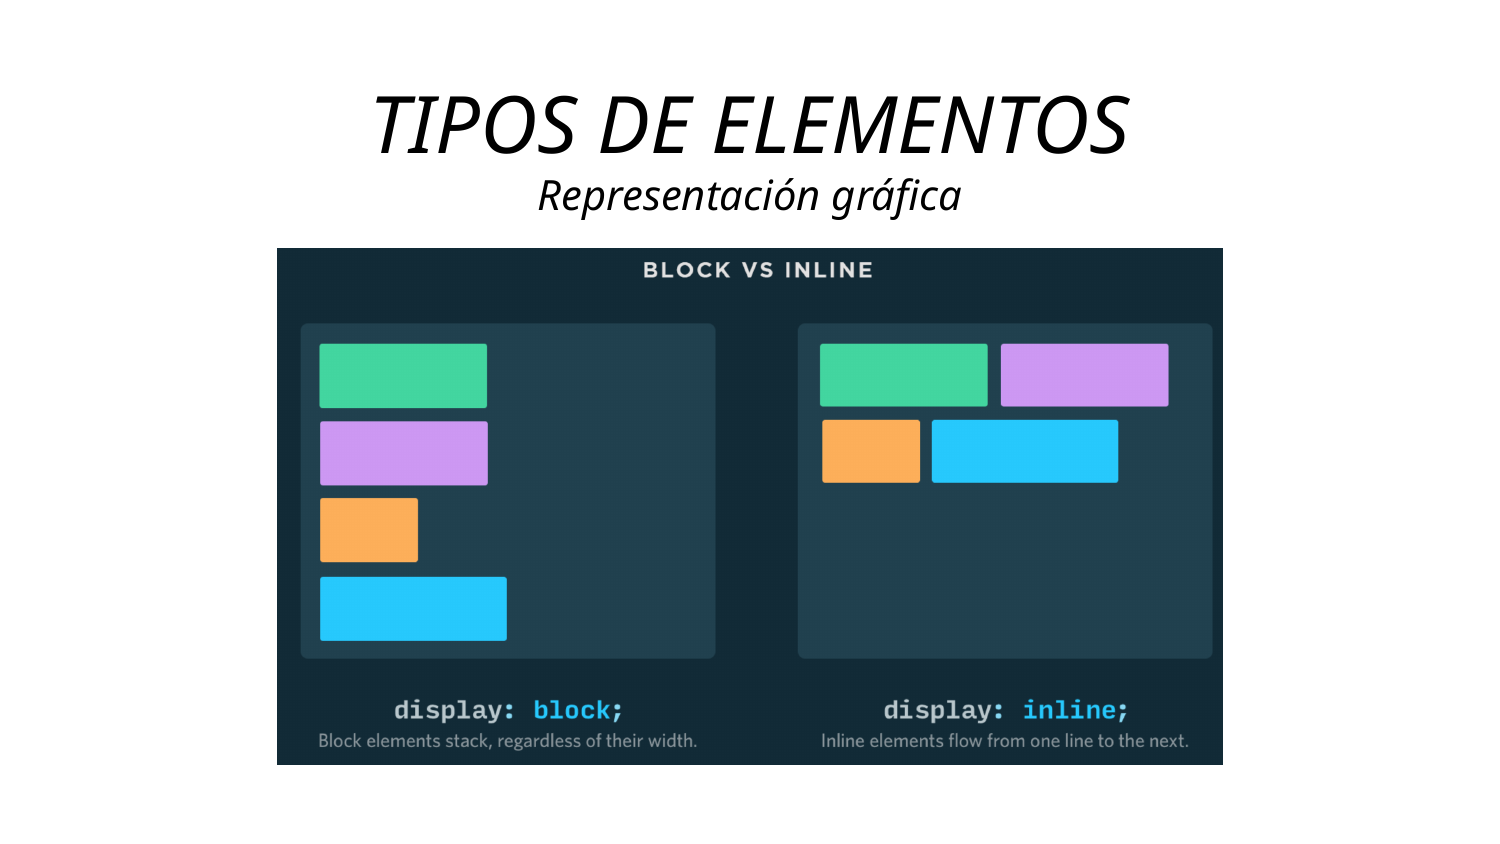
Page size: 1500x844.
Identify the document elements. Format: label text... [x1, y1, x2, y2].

text_box TIPOS DE ELEMENTOS [105, 45, 1395, 160]
picture [277, 248, 1223, 765]
text_box Representación gráfica [503, 146, 996, 234]
